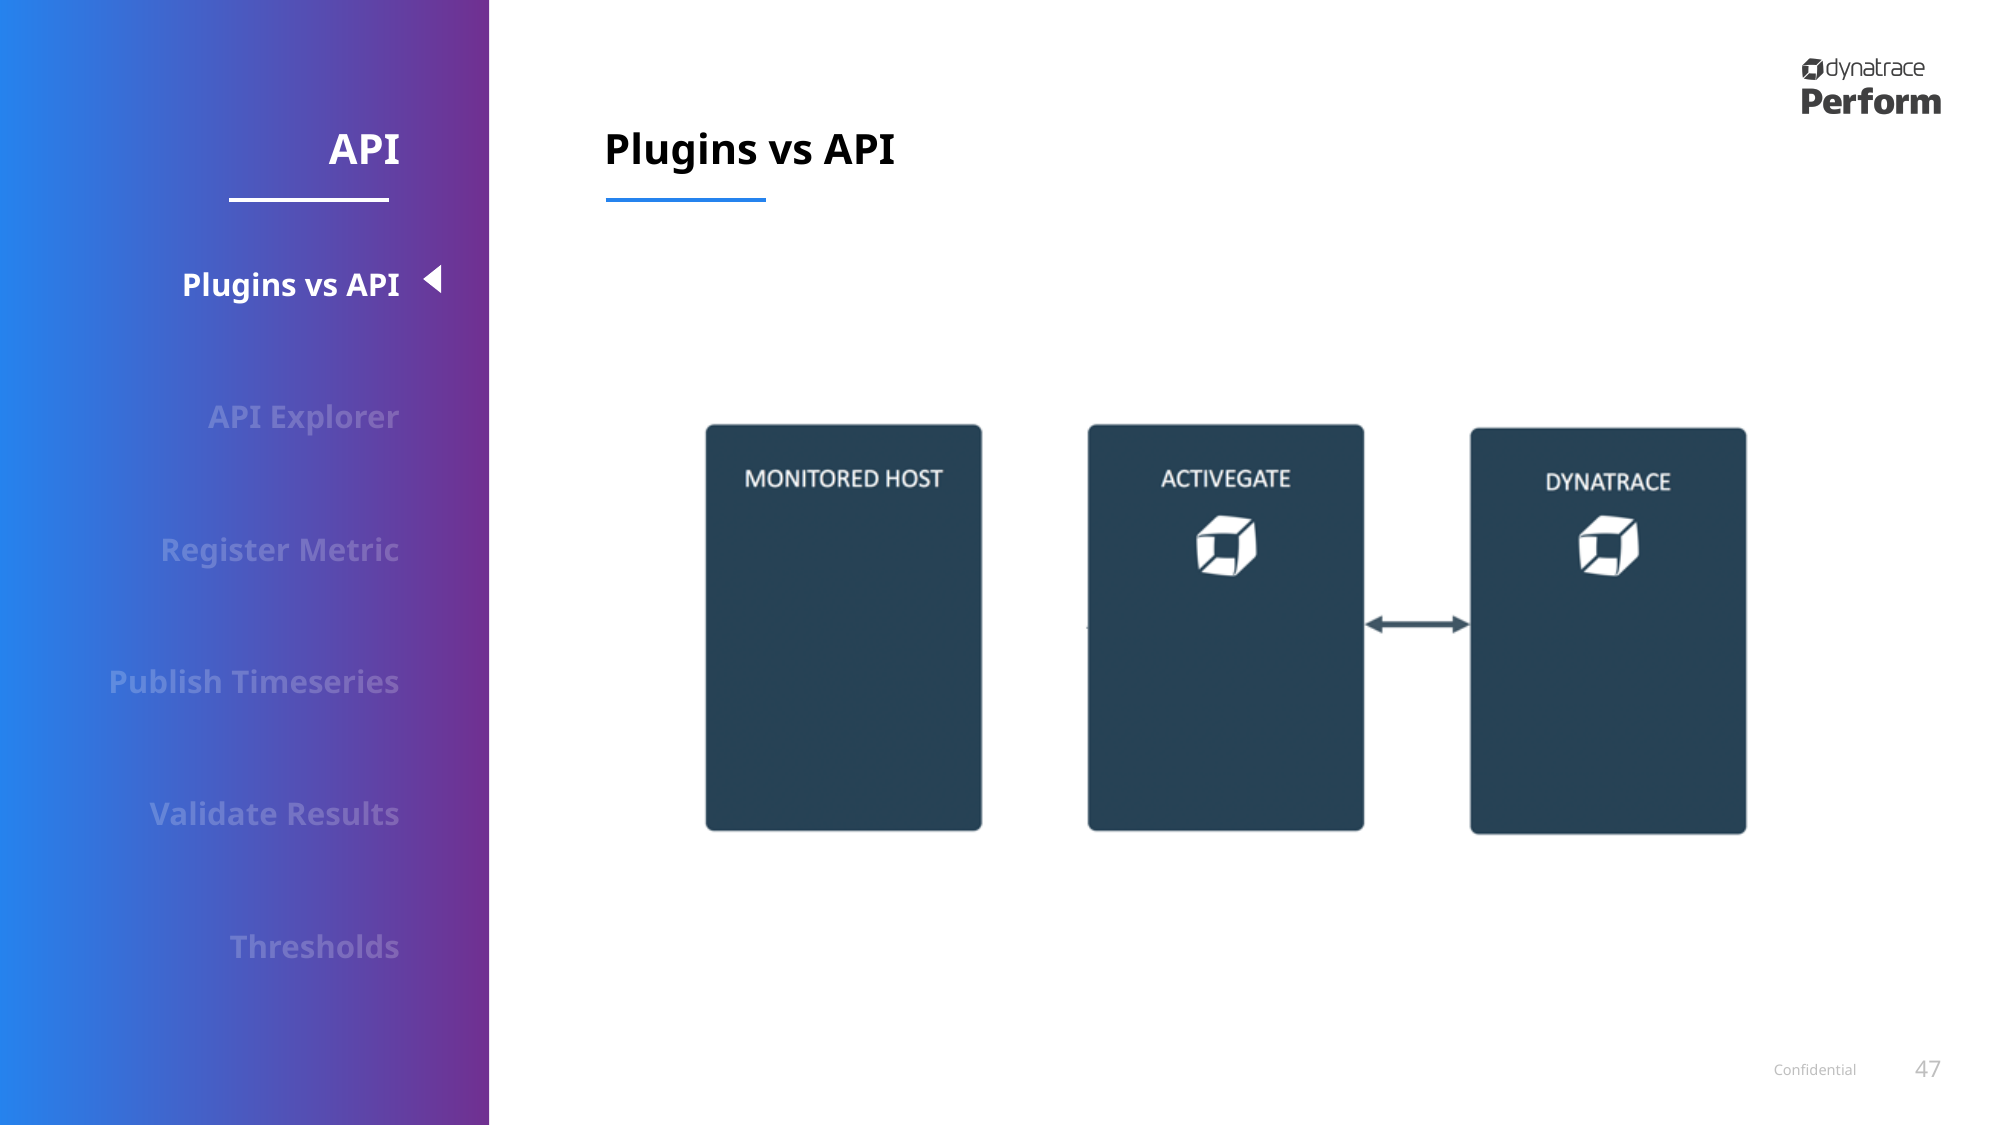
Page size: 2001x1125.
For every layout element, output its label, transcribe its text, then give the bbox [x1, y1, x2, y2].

picture [1797, 51, 1944, 125]
picture [694, 412, 1763, 843]
text_box [422, 263, 442, 295]
list API [73, 59, 415, 181]
title Plugins vs API [589, 59, 1863, 181]
list Plugins vs API API Explorer Register Metric Publish Timeseries Validate Results Thresholds [73, 249, 415, 1014]
